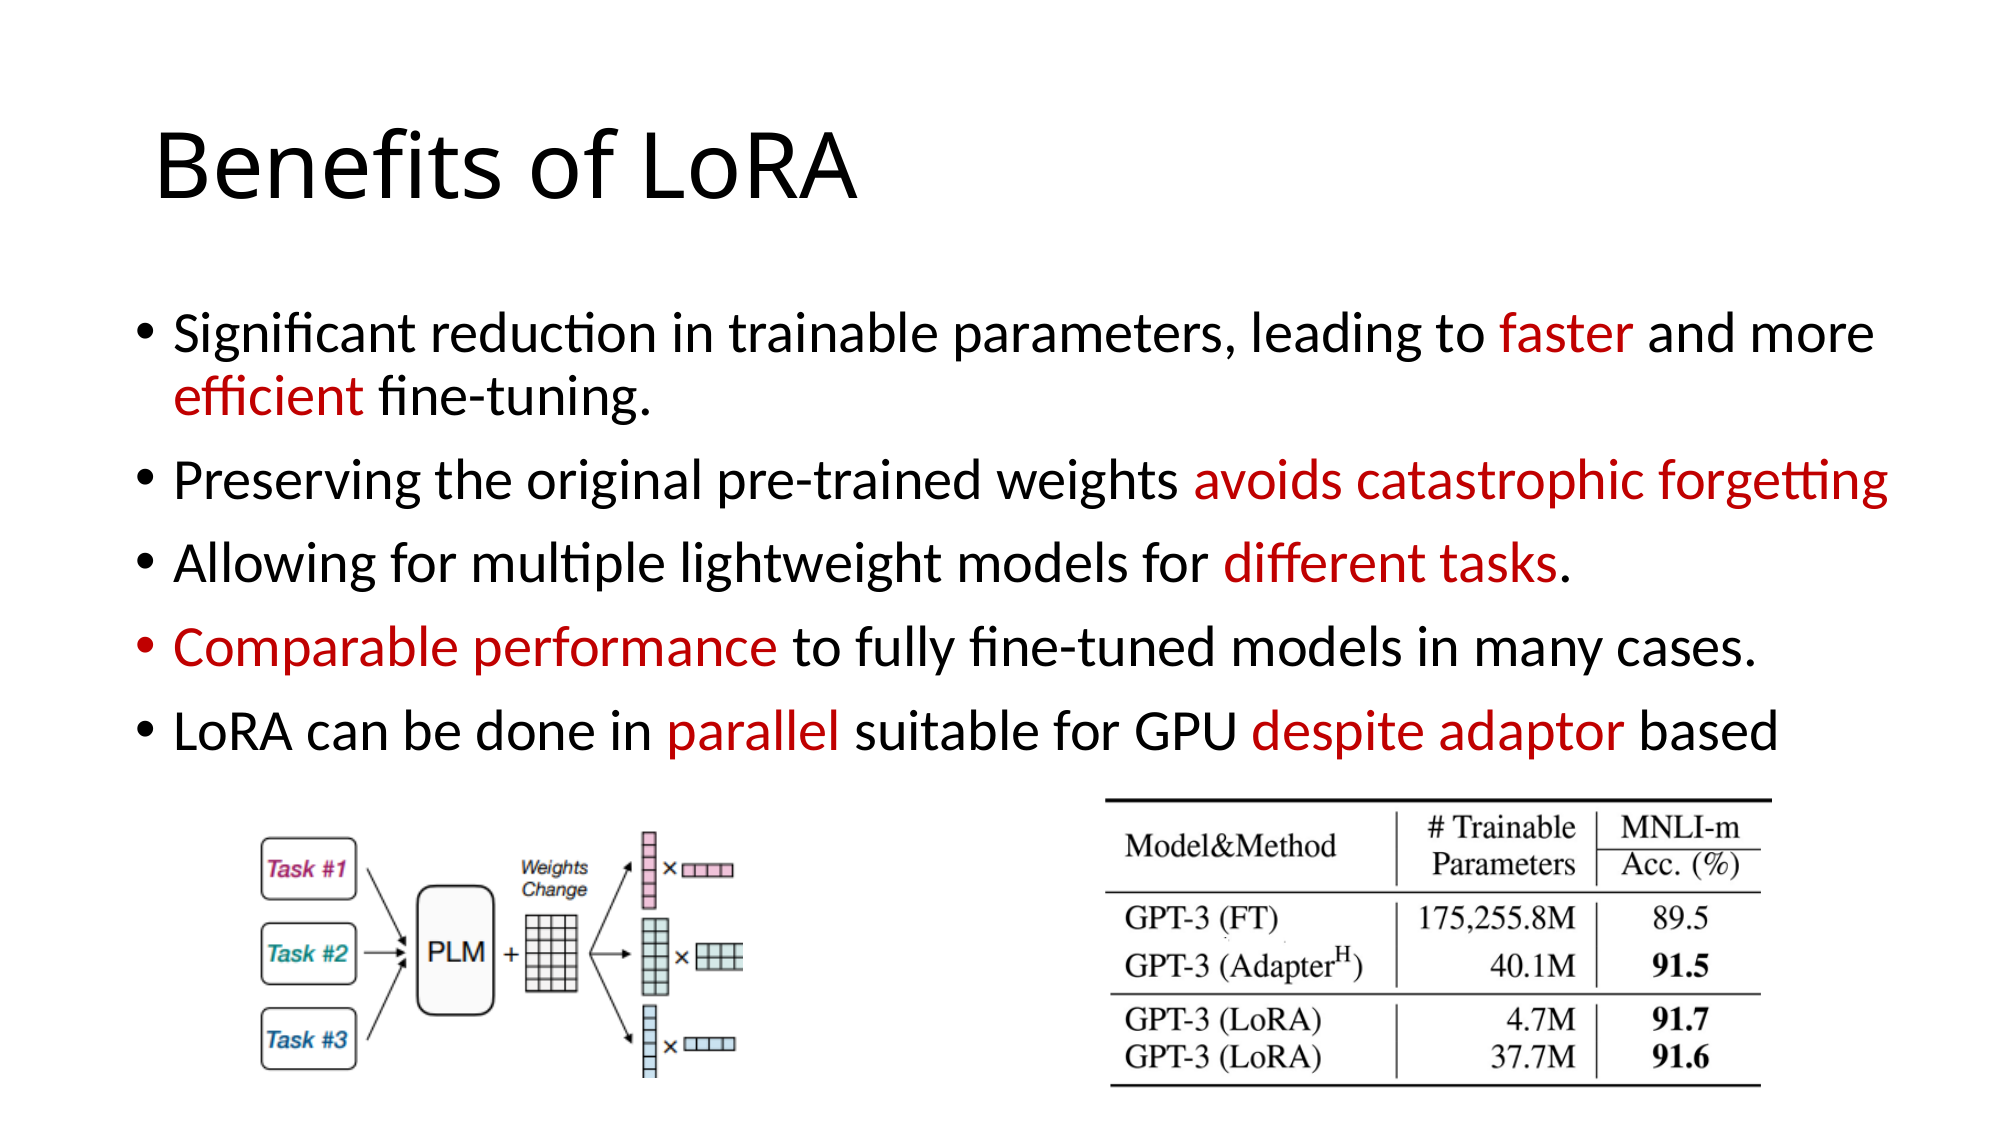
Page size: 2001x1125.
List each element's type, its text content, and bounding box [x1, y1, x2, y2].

title Benefits of LoRA [137, 59, 1863, 278]
picture [1105, 798, 1772, 1105]
list Significant reduction in trainable parameters, leading to faster and more efficient fine-tuning. Preserving the original pre-trained weights avoids catastrophic forgetting Allowing for multiple lightweight models for different tasks. Comparable performance to fully fine-tuned models in many cases. LoRA can be done in parallel suitable for GPU despite adaptor based [120, 294, 1931, 1125]
picture [250, 824, 743, 1079]
